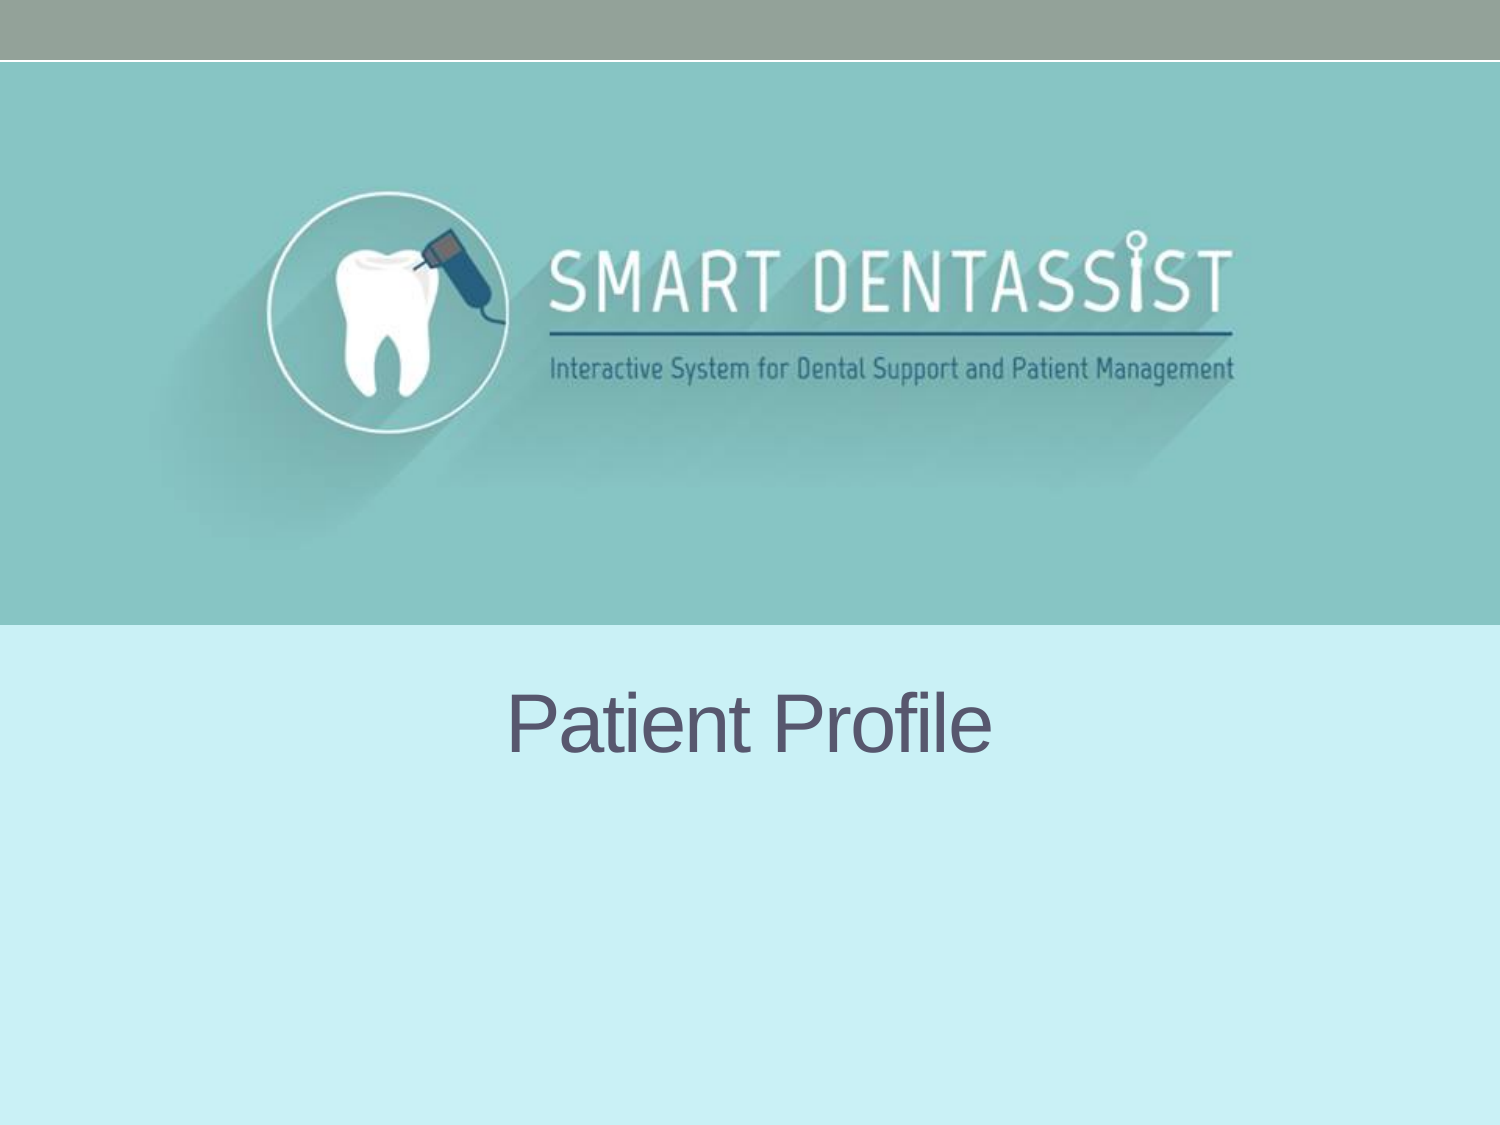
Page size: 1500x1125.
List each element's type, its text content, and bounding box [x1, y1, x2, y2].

title Patient Profile [0, 632, 1500, 813]
picture [0, 62, 1500, 626]
